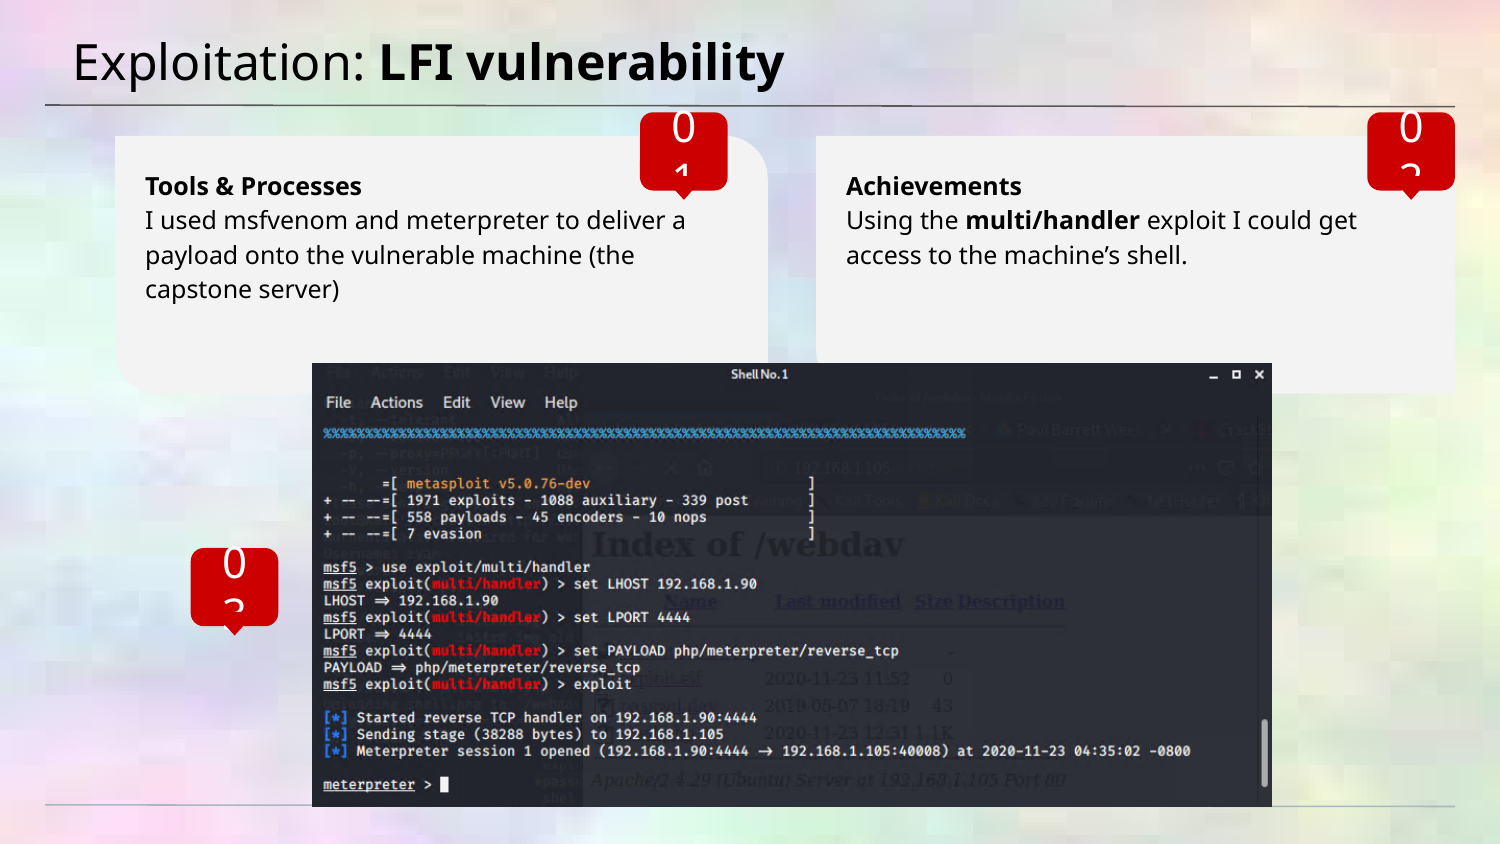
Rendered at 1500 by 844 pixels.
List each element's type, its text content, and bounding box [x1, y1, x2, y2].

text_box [639, 112, 728, 201]
picture [0, 88, 1500, 844]
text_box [1367, 112, 1456, 201]
text_box Tools & Processes I used msfvenom and meterpreter to deliver a payload onto the vulnerable machine (the capstone server) [115, 135, 768, 394]
text_box Achievements Using the multi/handler exploit I could get access to the machine’s shell. [816, 135, 1469, 394]
title Exploitation: LFI vulnerability [0, 0, 1500, 88]
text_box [190, 547, 279, 636]
